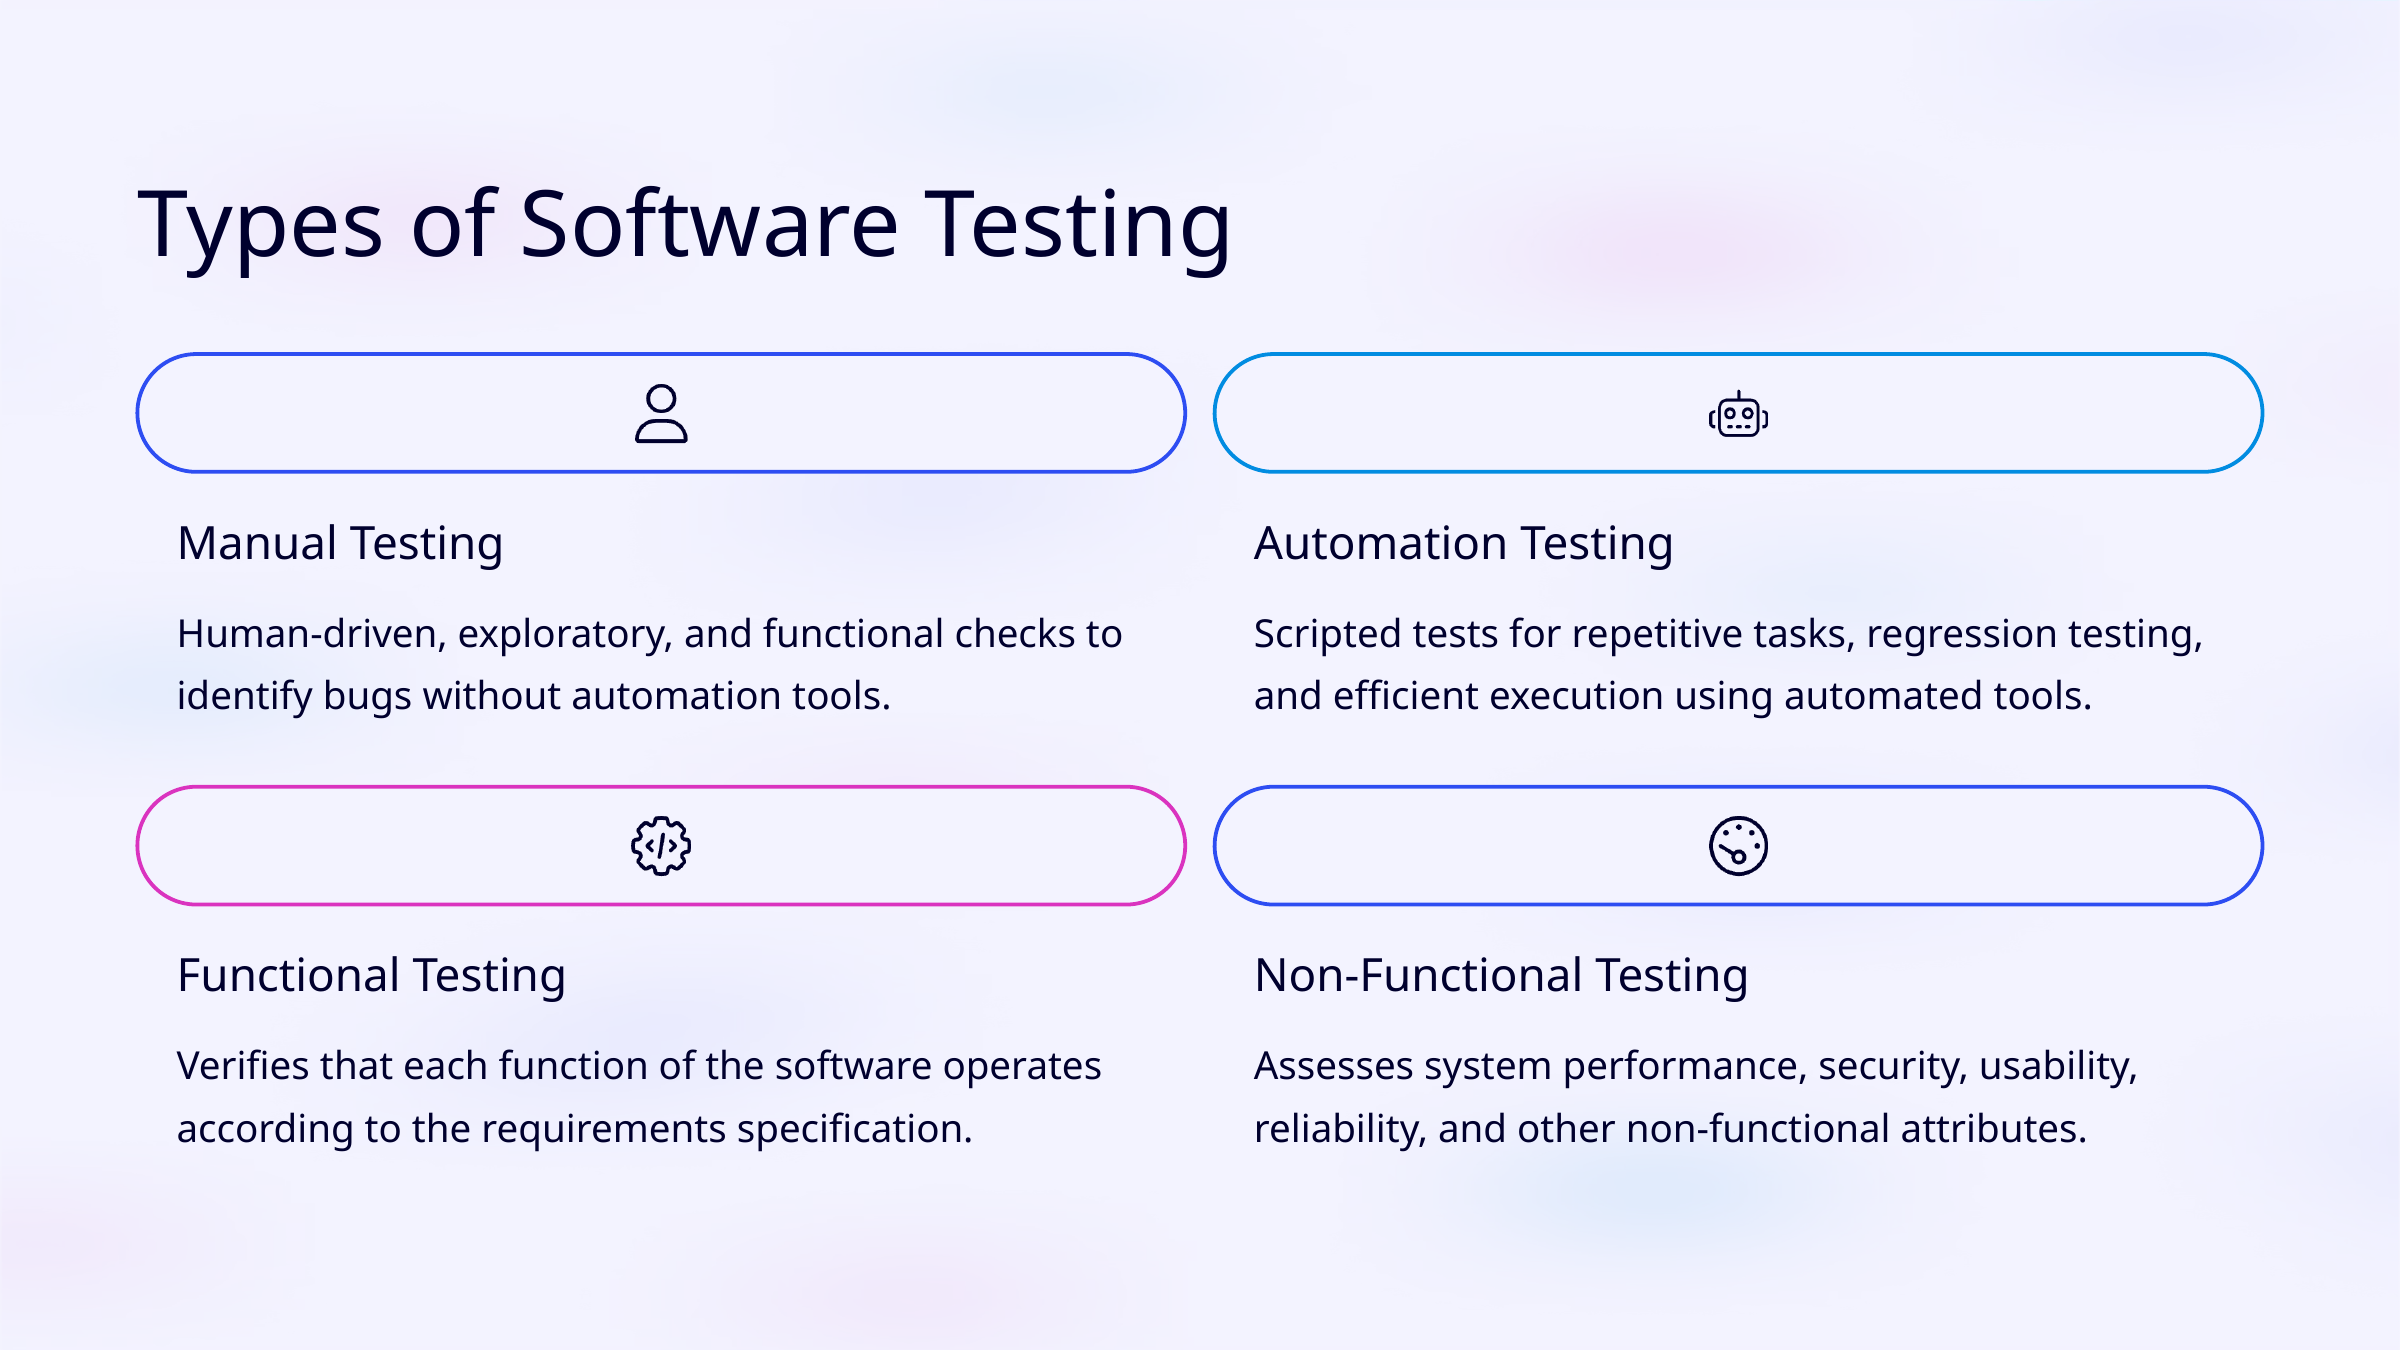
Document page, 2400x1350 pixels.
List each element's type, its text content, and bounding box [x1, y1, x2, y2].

text_box Verifies that each function of the software operates according to the requirements specification. [176, 1025, 1146, 1151]
text_box [1214, 786, 2263, 905]
text_box Manual Testing [176, 511, 639, 569]
text_box [1214, 354, 2263, 472]
text_box Human-driven, exploratory, and functional checks to identify bugs without automation tools. [176, 592, 1146, 718]
picture [631, 808, 691, 883]
text_box Automation Testing [1253, 511, 1716, 569]
text_box Scripted tests for repetitive tasks, regression testing, and efficient execution using automated tools. [1253, 592, 2224, 718]
text_box Non-Functional Testing [1253, 943, 1747, 1002]
text_box Assesses system performance, security, usability, reliability, and other non-functional attributes. [1253, 1025, 2224, 1151]
text_box Functional Testing [176, 943, 639, 1002]
picture [631, 376, 691, 450]
text_box [137, 786, 1186, 905]
picture [1709, 808, 1769, 883]
picture [1709, 376, 1769, 450]
text_box [137, 354, 1186, 472]
text_box Types of Software Testing [137, 159, 1233, 276]
